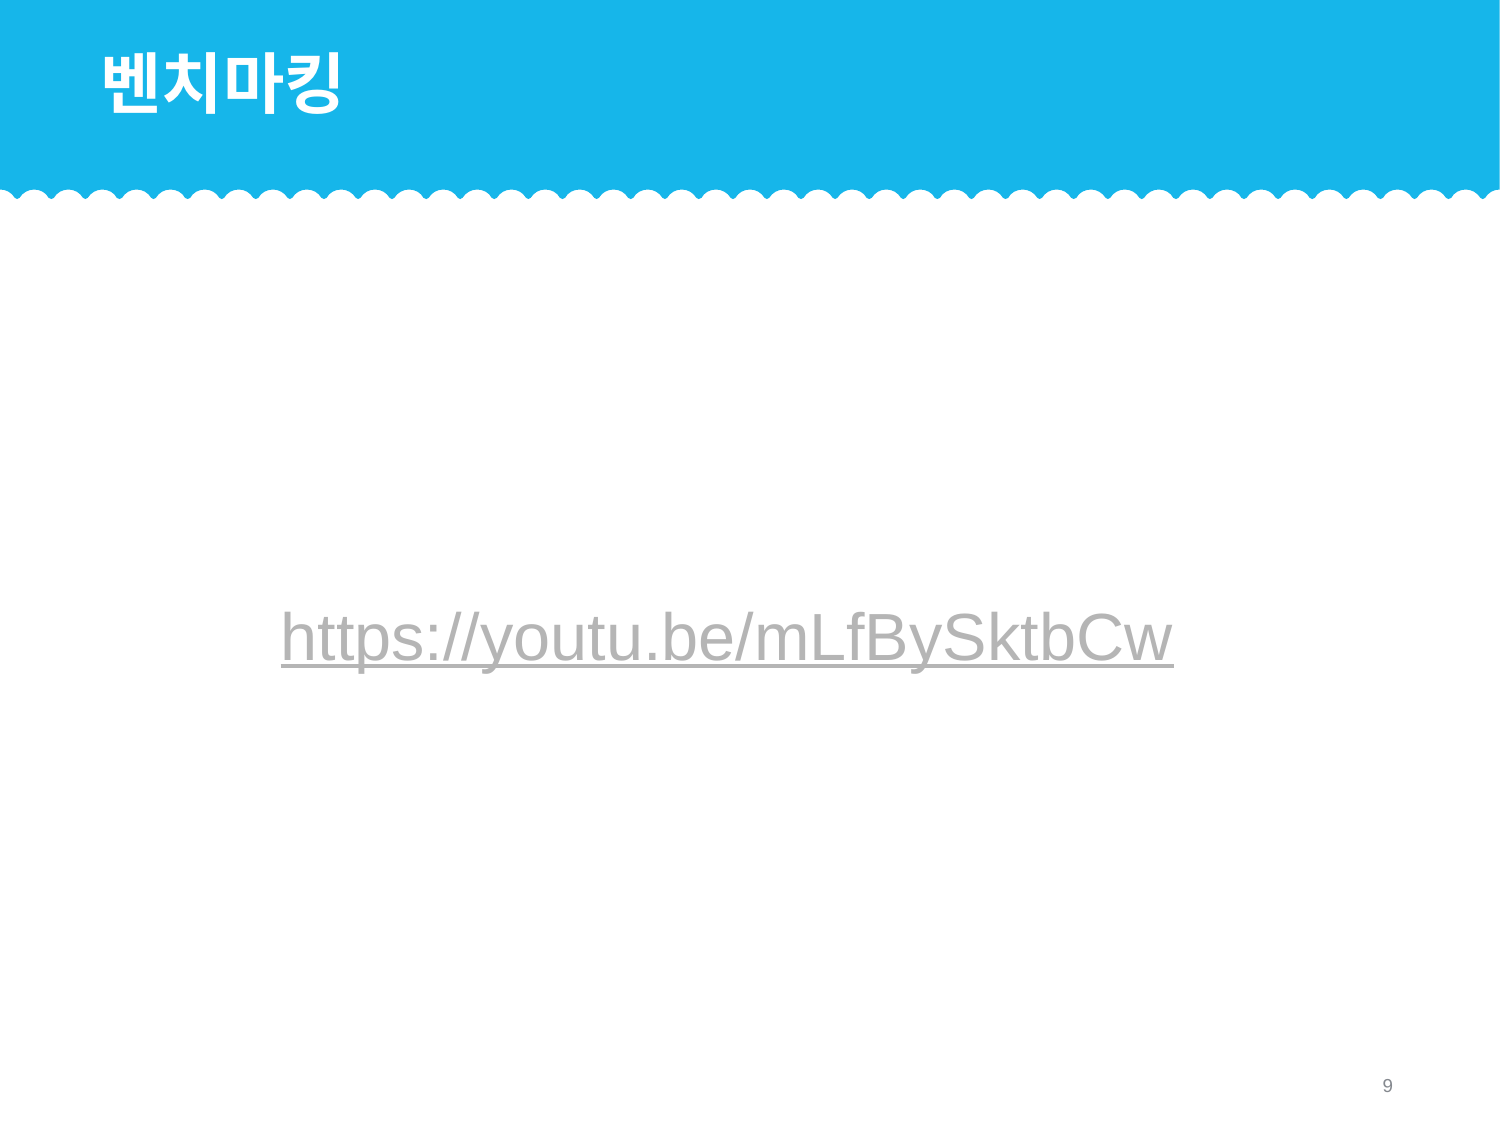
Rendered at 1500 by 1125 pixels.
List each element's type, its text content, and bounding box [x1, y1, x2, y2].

slide_number 9 [1352, 1044, 1424, 1125]
text_box https://youtu.be/mLfBySktbCw [265, 586, 1189, 681]
title 벤치마킹 [100, 29, 1400, 127]
